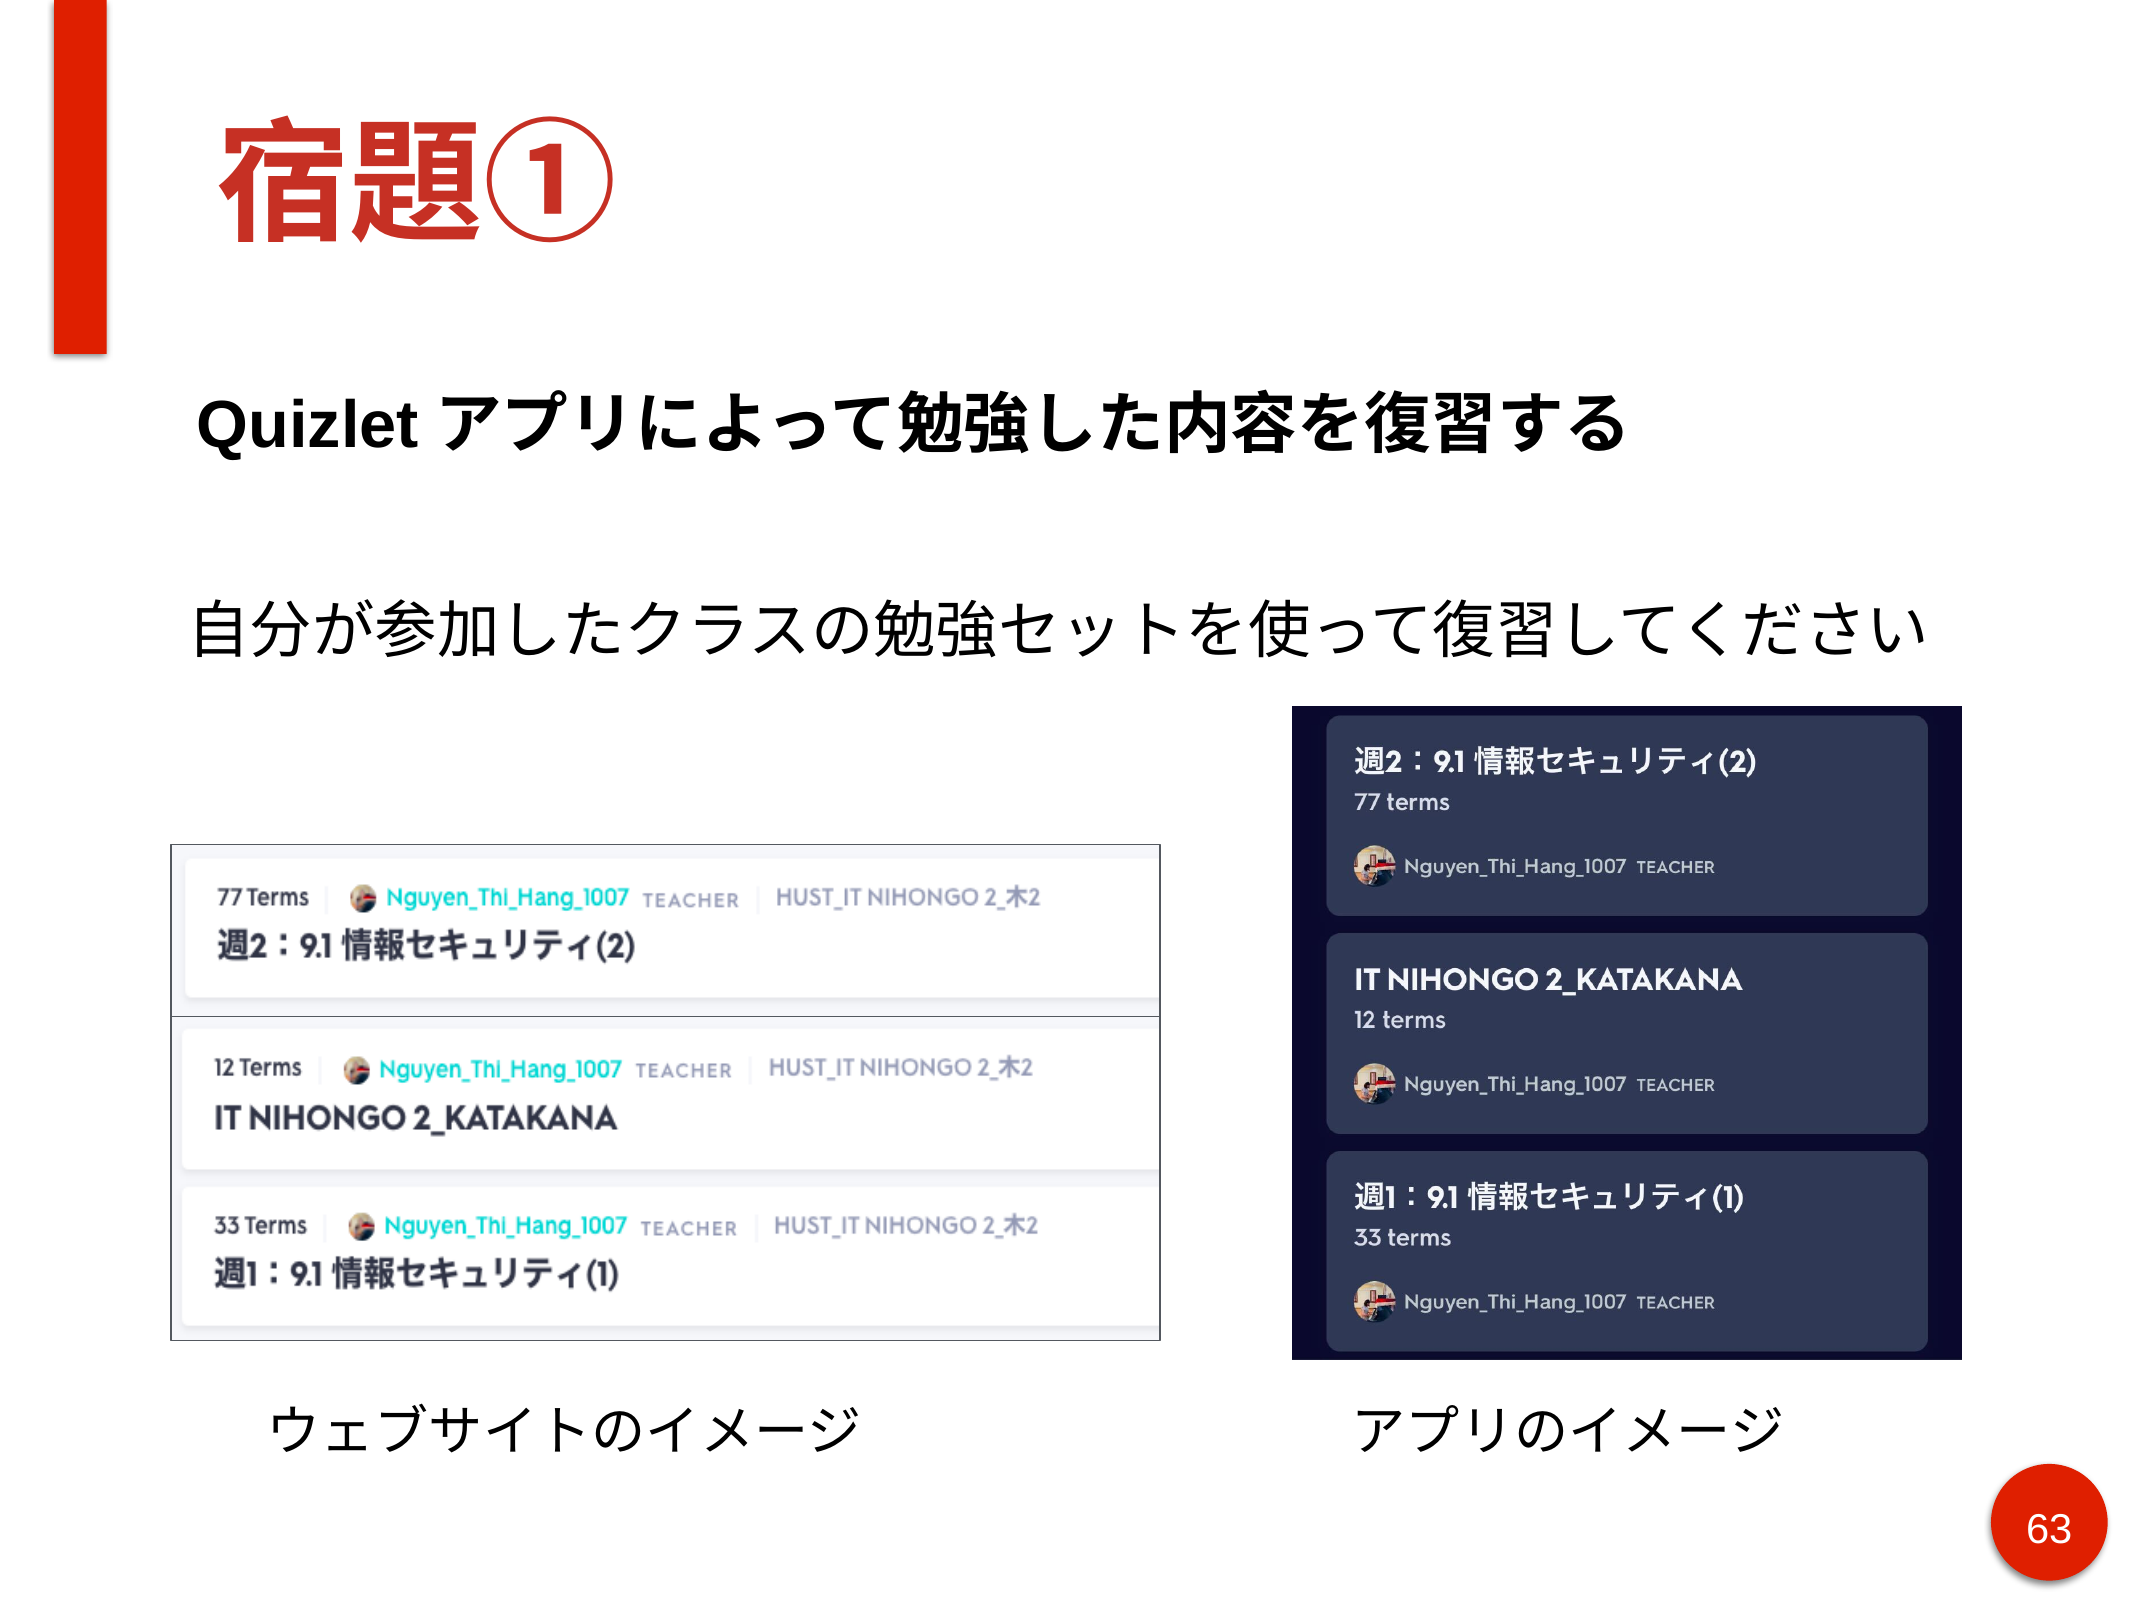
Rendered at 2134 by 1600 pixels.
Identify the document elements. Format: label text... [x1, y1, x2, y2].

text_box Quizletアプリによって勉強した内容を復習する 自分が参加したクラスの勉強セットを使って復習してください [97, 353, 2110, 806]
text_box ウェブサイトのイメージ [251, 1381, 1053, 1477]
picture [171, 845, 1160, 1340]
slide_number 63 [2012, 1493, 2087, 1600]
title 宿題① [208, 0, 1973, 353]
picture [1292, 706, 1962, 1360]
text_box アプリのイメージ [1336, 1381, 1891, 1477]
